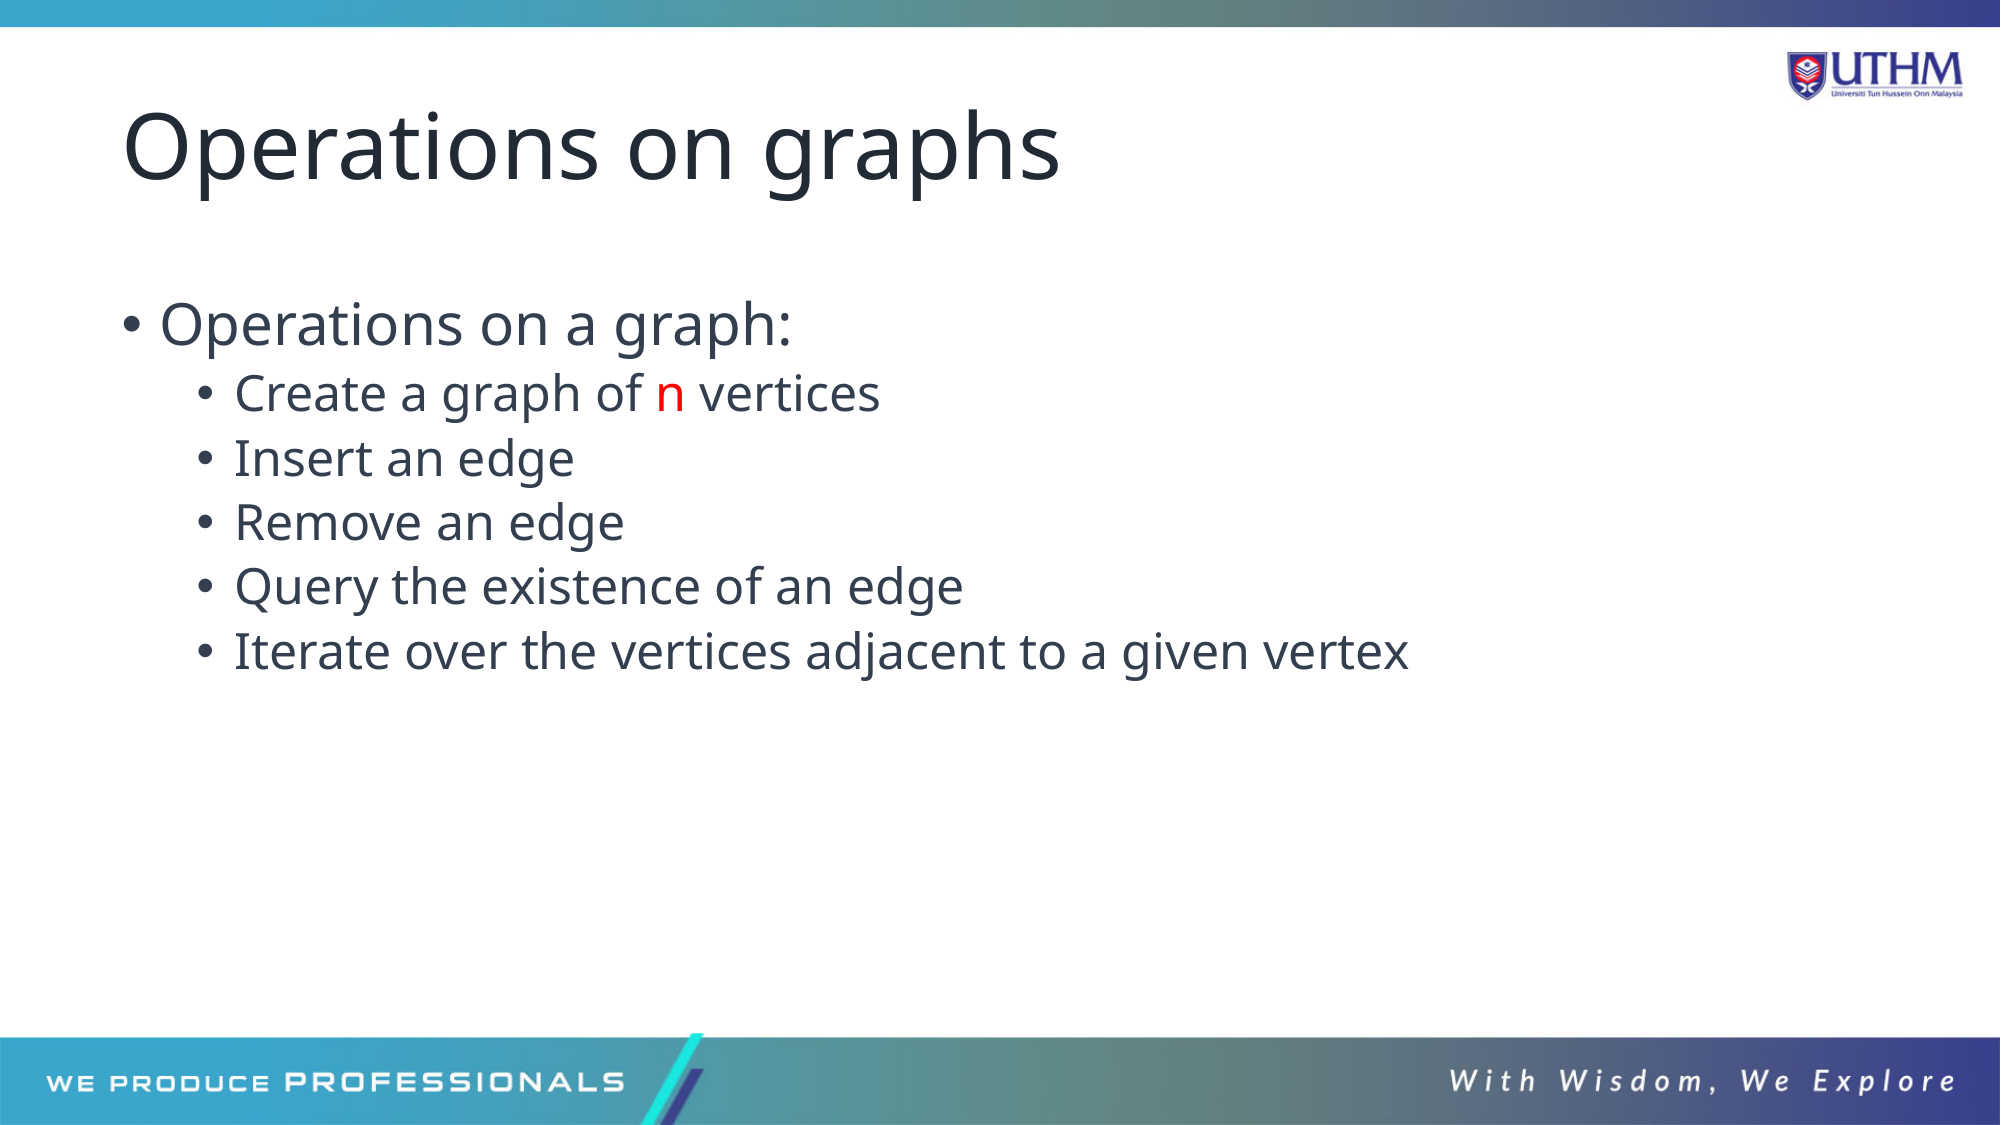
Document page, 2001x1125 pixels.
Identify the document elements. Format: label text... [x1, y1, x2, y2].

title Operations on graphs [106, 52, 1950, 247]
list Operations on a graph: Create a graph of n vertices Insert an edge Remove an edge Query the existence of an edge Iterate over the vertices adjacent to a given vertex [106, 287, 1832, 1002]
picture [0, 0, 2000, 1125]
